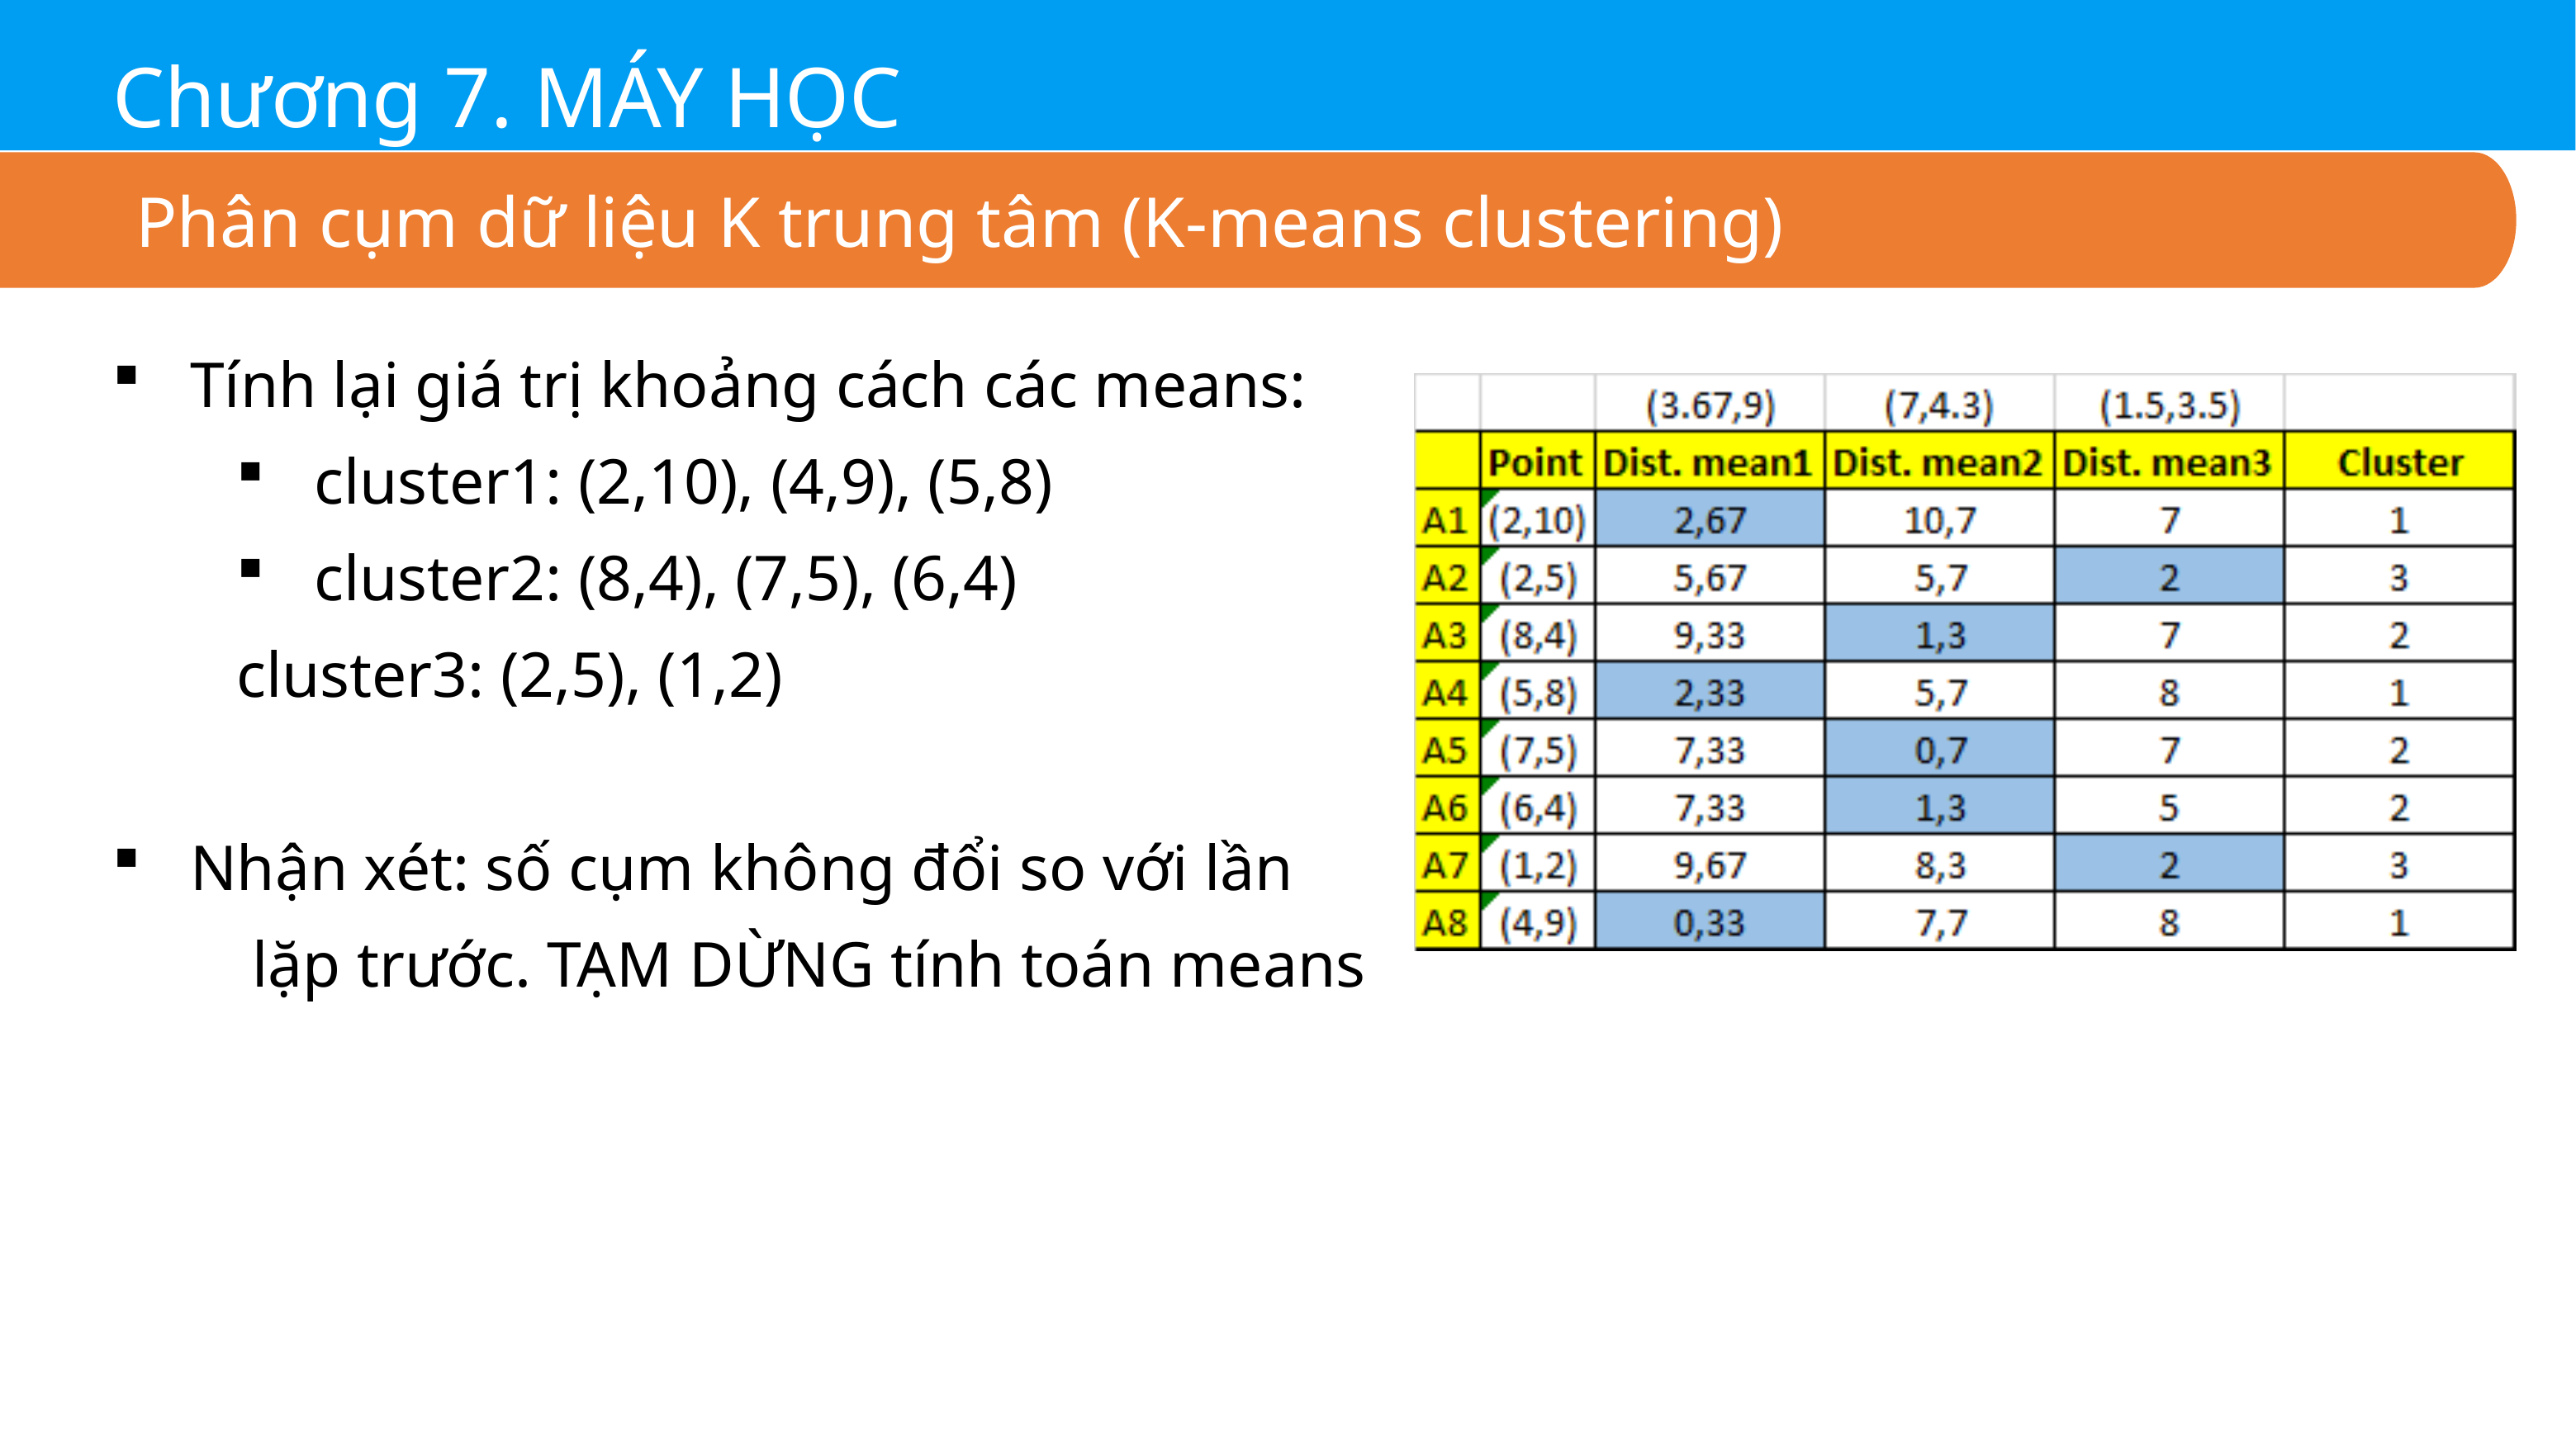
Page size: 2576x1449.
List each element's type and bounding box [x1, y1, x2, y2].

text_box [0, 0, 2576, 290]
picture [1414, 373, 2517, 951]
text_box [111, 321, 2403, 1000]
